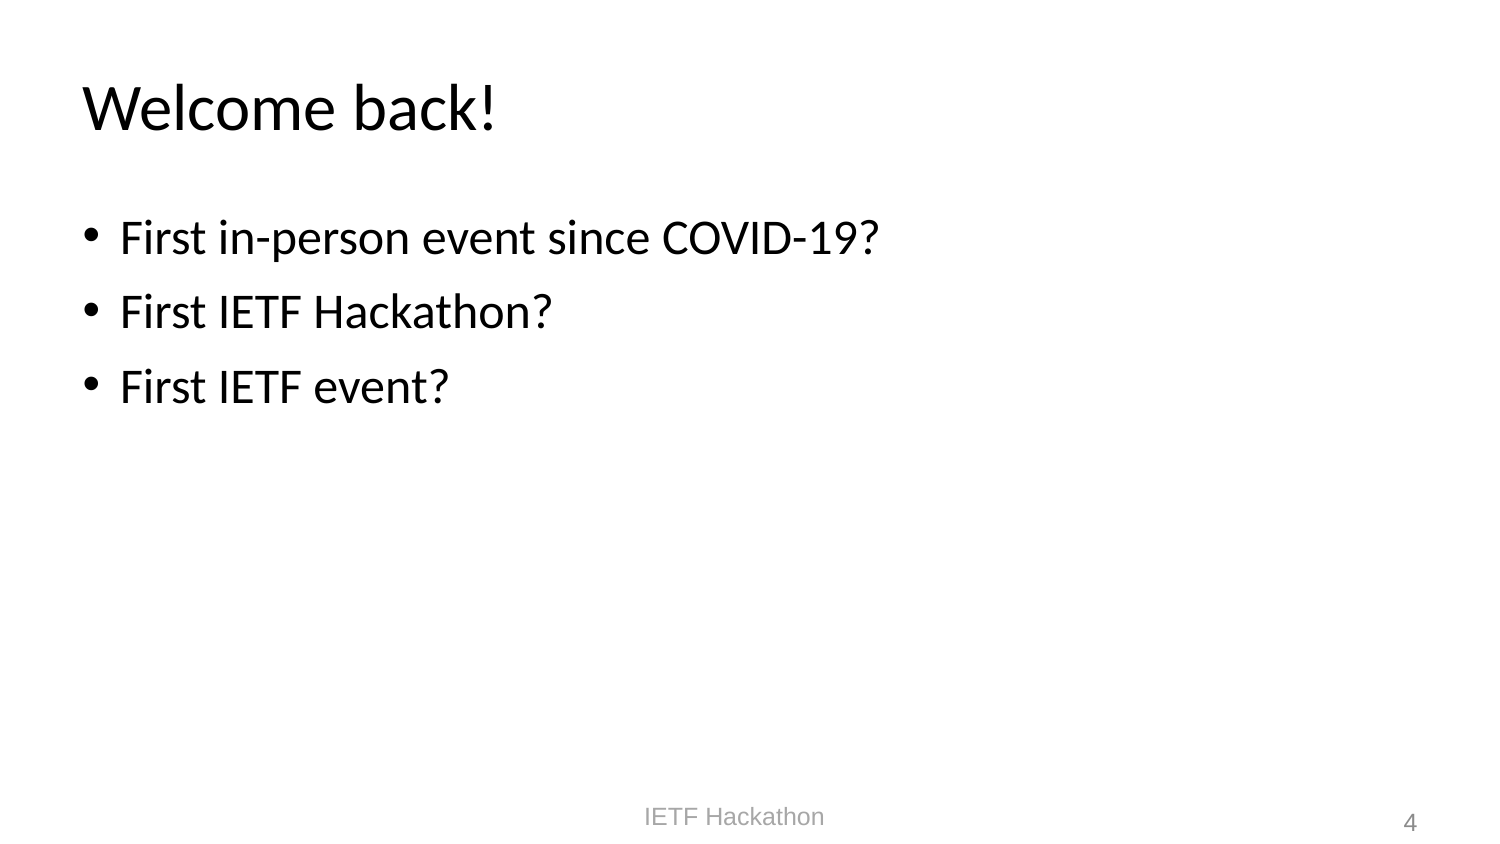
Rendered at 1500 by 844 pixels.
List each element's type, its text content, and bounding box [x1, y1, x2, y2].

slide_number 4 [1378, 798, 1426, 844]
list First in-person event since COVID-19? First IETF Hackathon? First IETF event? [74, 196, 1426, 755]
title Welcome back! [74, 33, 1426, 175]
